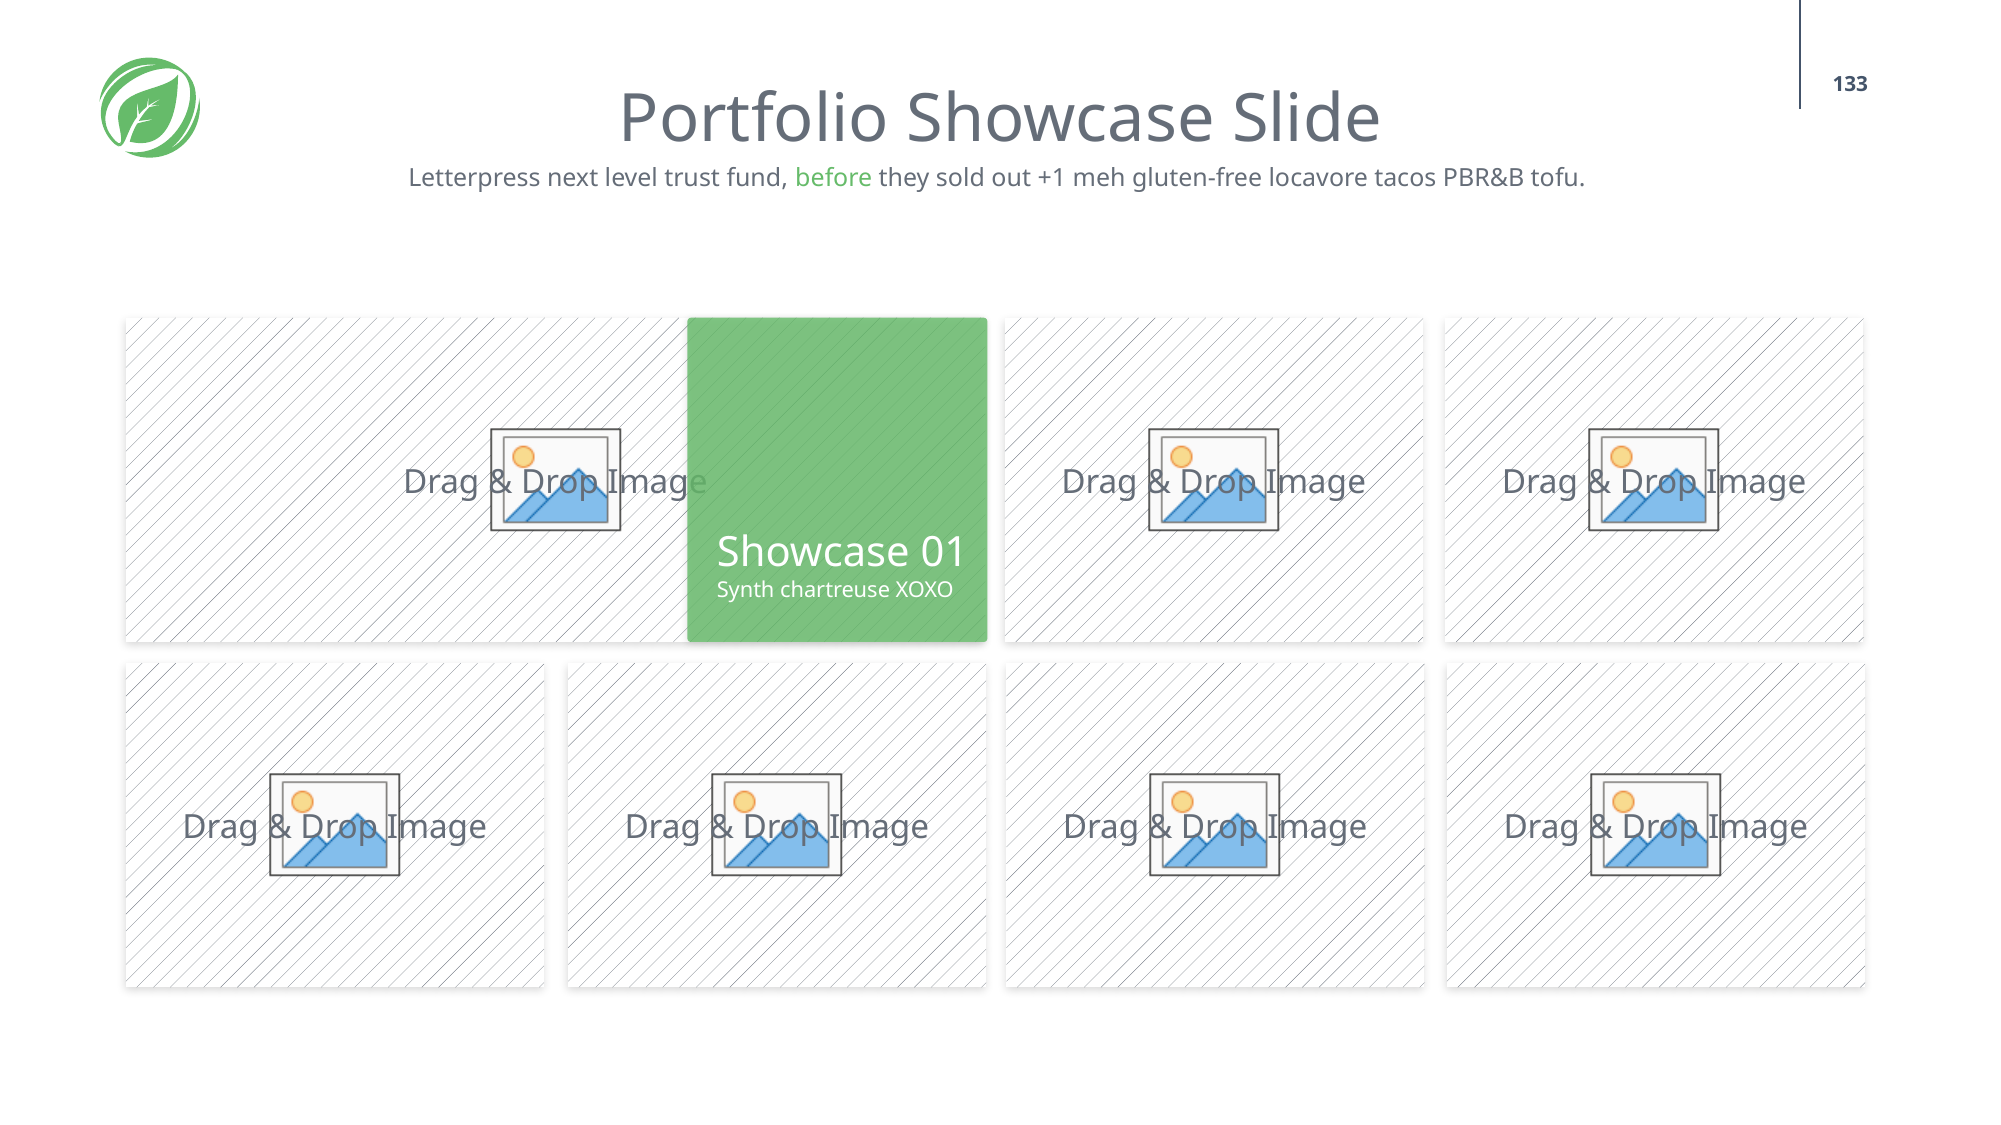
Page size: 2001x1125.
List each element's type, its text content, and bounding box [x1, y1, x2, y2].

picture [125, 317, 687, 642]
text_box Letterpress next level trust fund, before they sold out +1 meh gluten-free locavore tacos PBR&B tofu. [393, 154, 1609, 199]
picture [568, 663, 987, 988]
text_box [687, 317, 993, 642]
picture [1446, 663, 1866, 988]
picture [1006, 663, 1425, 988]
picture [1445, 317, 1864, 642]
picture [1004, 317, 1423, 642]
text_box Portfolio Showcase Slide [381, 66, 1621, 162]
picture [125, 663, 544, 988]
